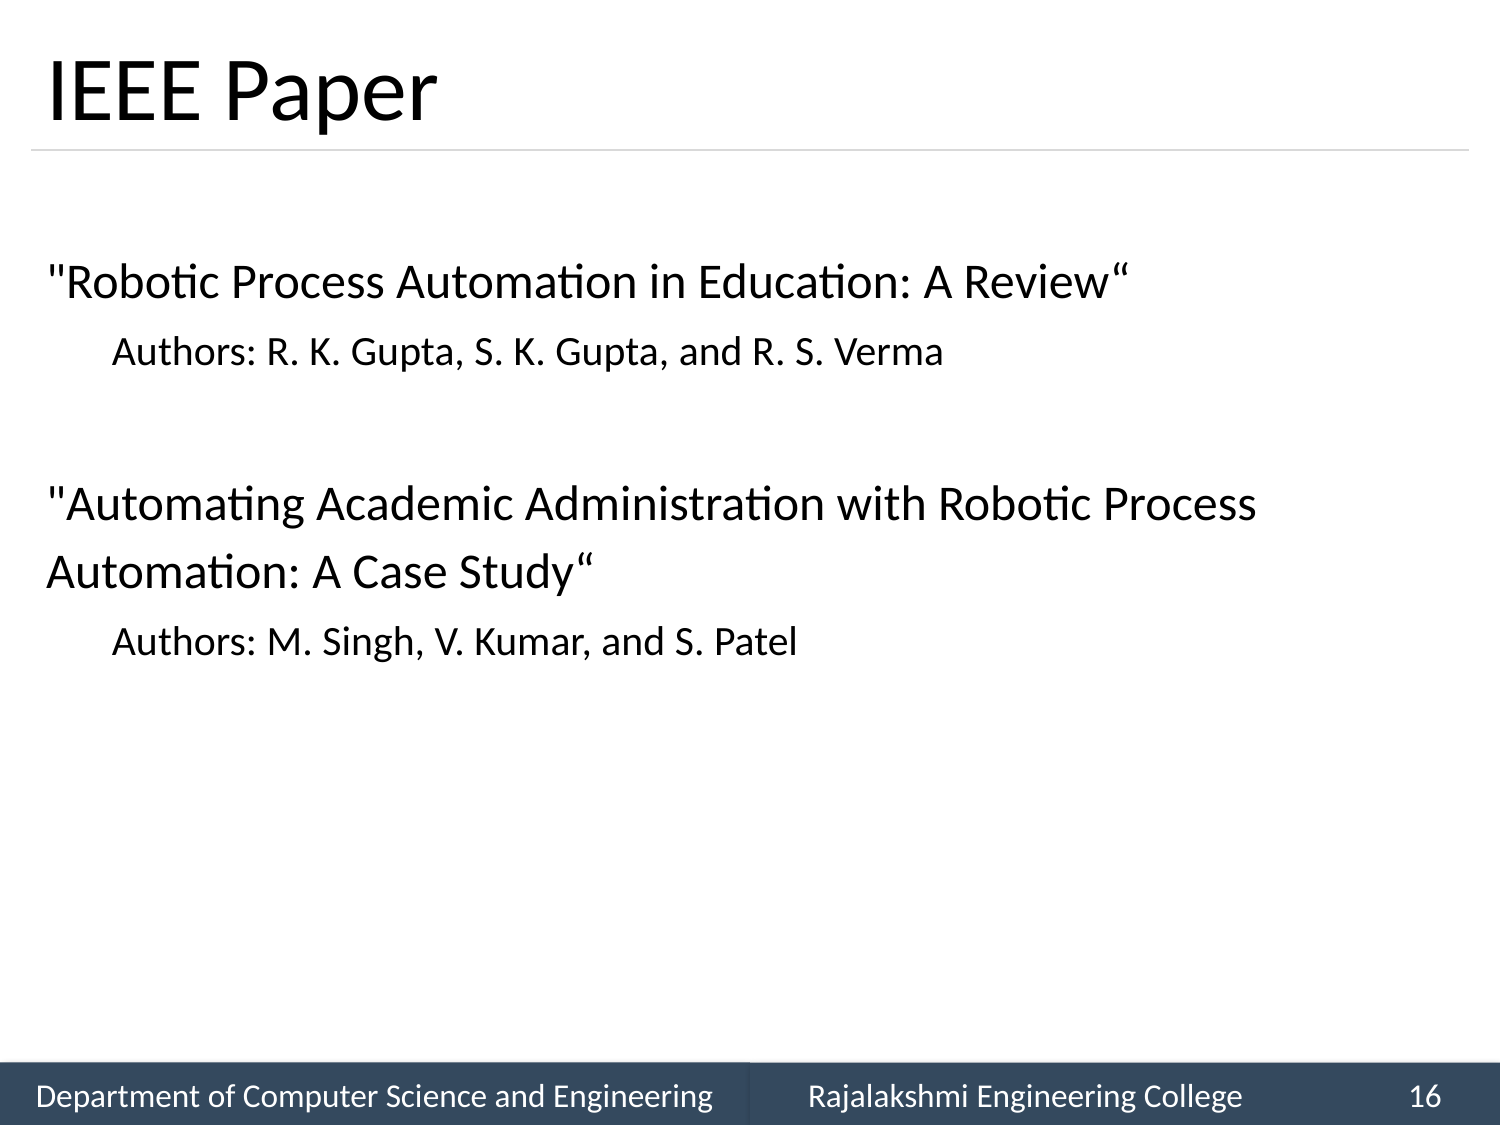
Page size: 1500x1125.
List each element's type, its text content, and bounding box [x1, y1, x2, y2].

title IEEE Paper [31, 17, 1469, 150]
list "Robotic Process Automation in Education: A Review“ Authors: R. K. Gupta, S. K. Gupta, and R. S. Verma "Automating Academic Administration with Robotic Process Automation: A Case Study“ Authors: M. Singh, V. Kumar, and S. Patel [31, 162, 1469, 1038]
